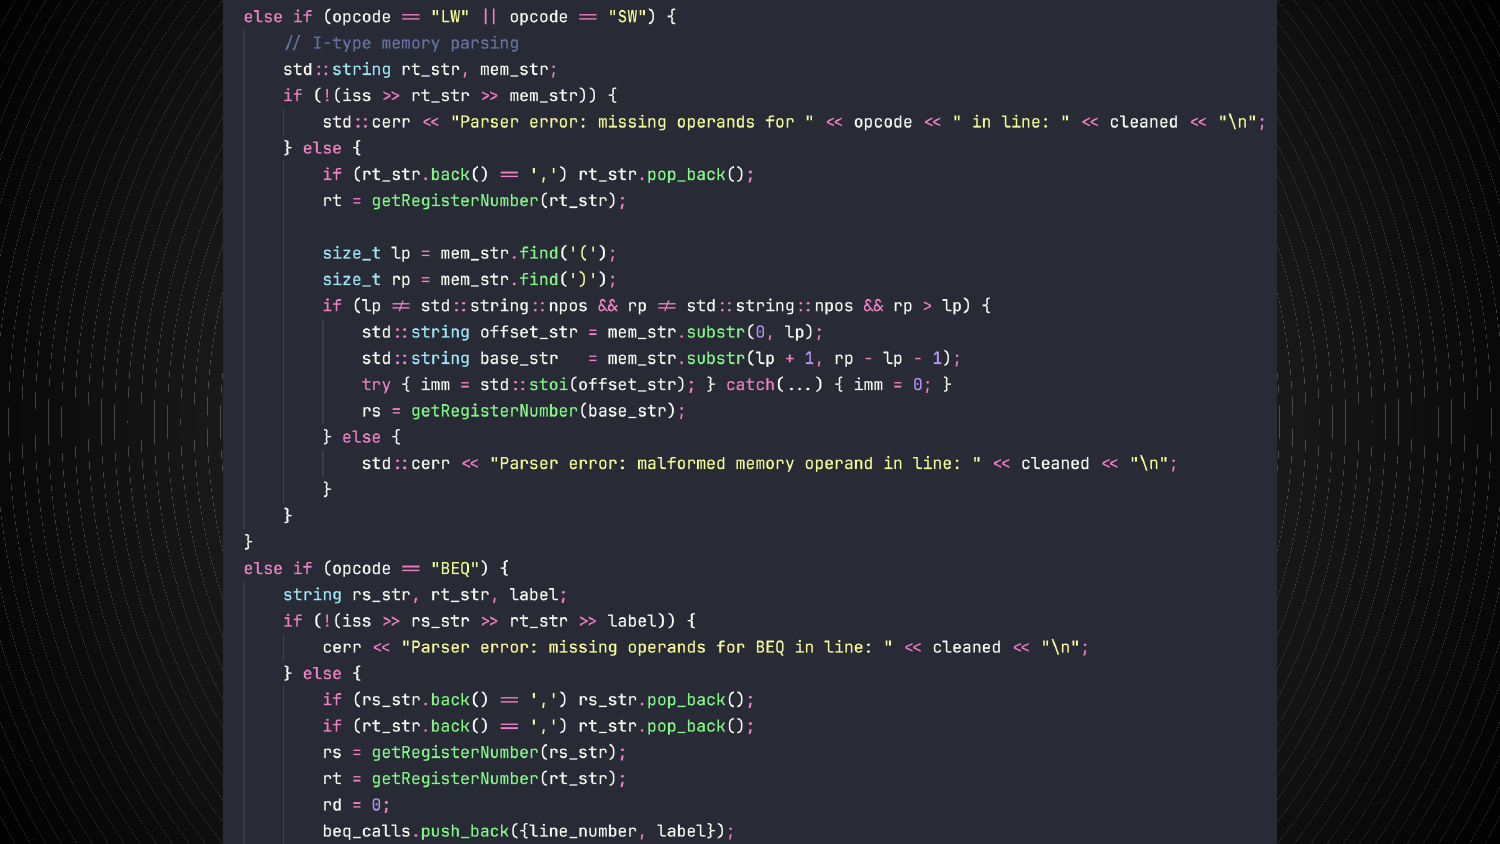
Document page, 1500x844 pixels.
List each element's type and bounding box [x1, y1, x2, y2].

picture [222, 0, 1278, 844]
